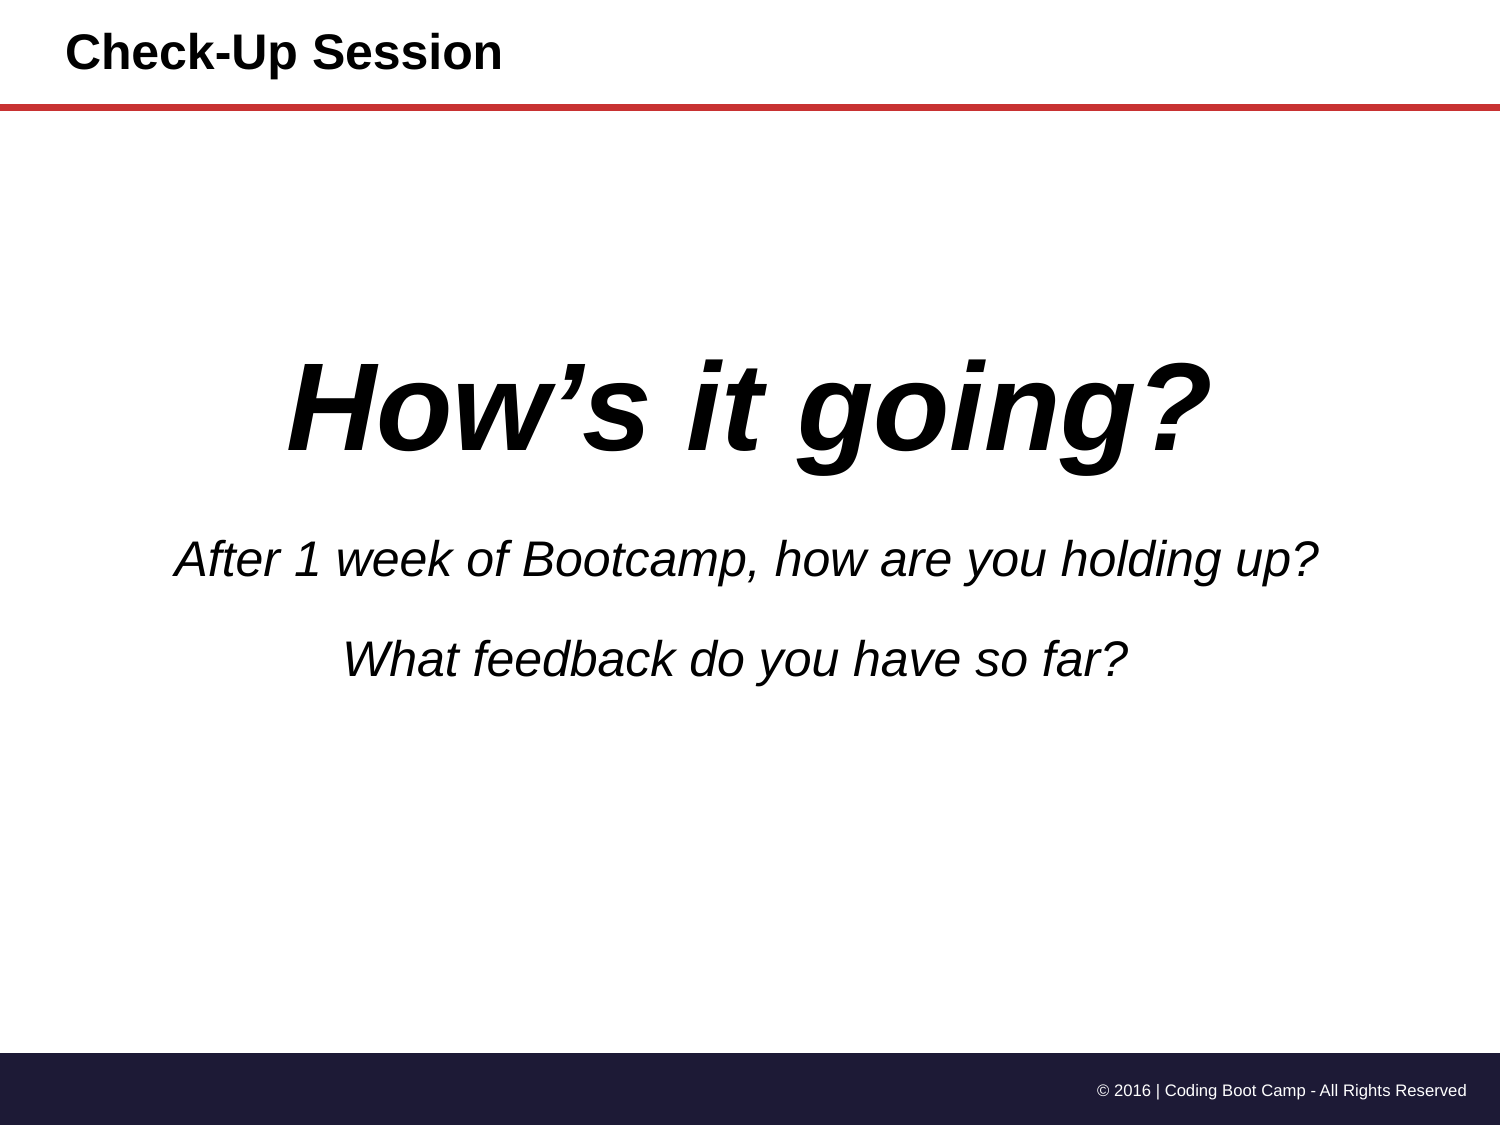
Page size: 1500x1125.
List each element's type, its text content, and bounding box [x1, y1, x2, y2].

text_box After 1 week of Bootcamp, how are you holding up? [47, 500, 1448, 613]
title Check-Up Session [50, 0, 948, 108]
text_box What feedback do you have so far? [42, 600, 1443, 713]
text_box How’s it going? [50, 275, 1450, 525]
